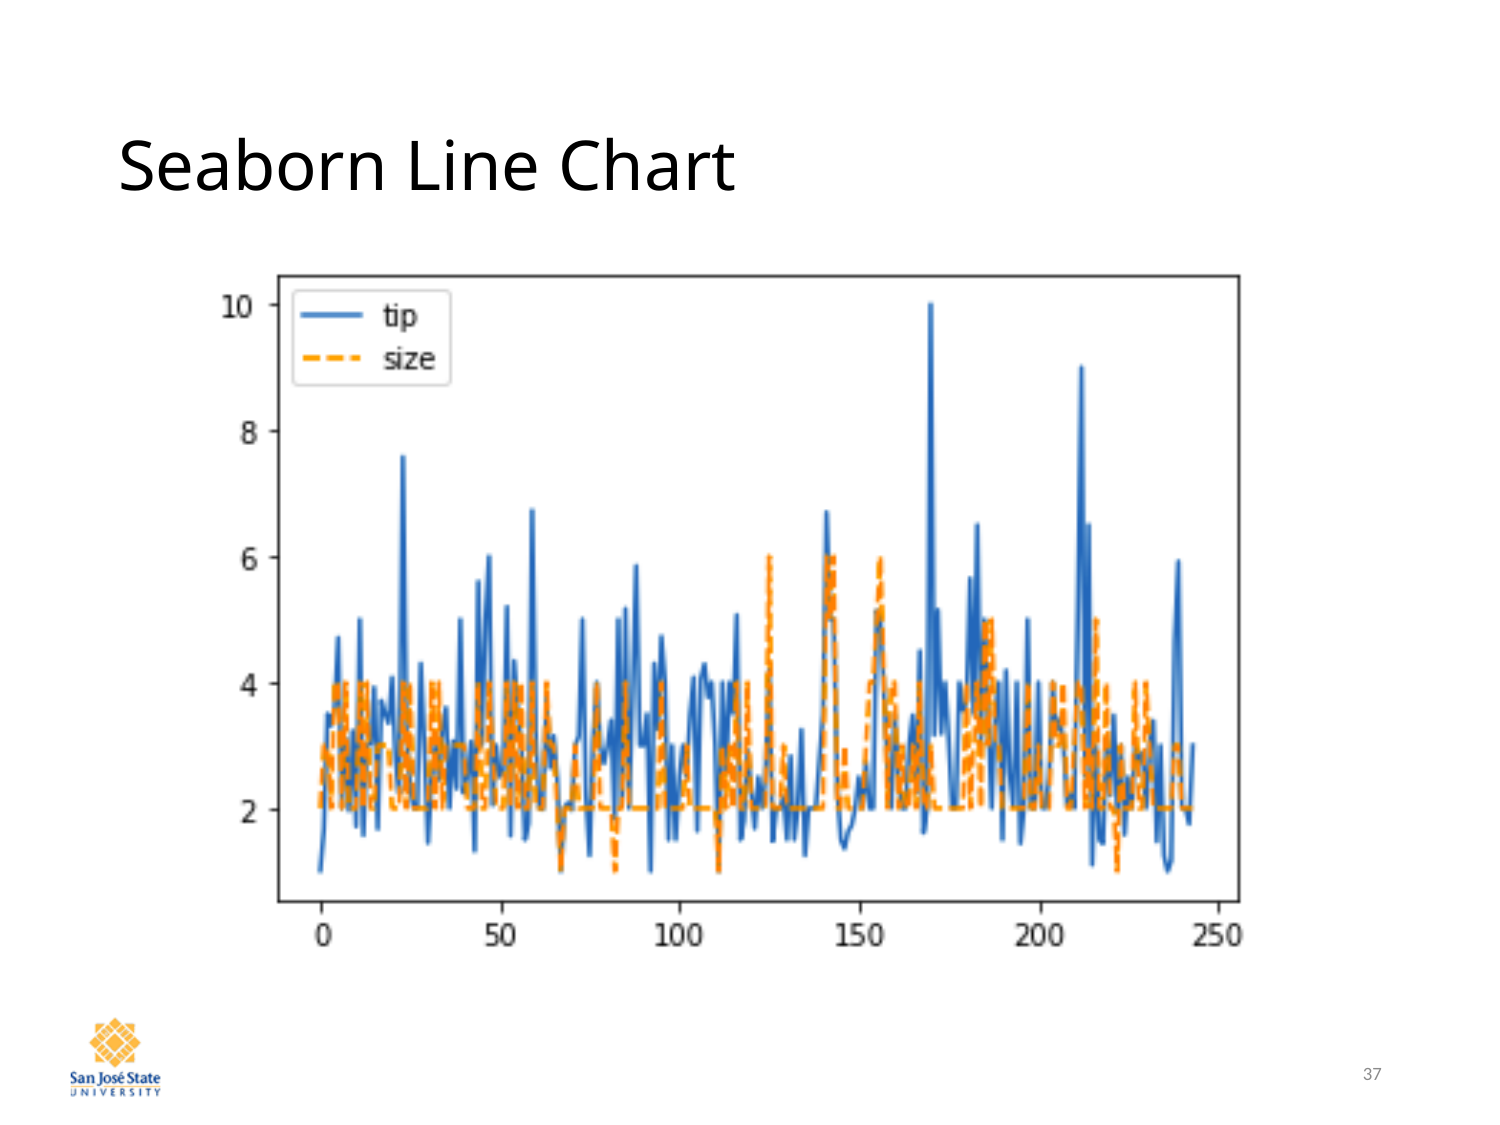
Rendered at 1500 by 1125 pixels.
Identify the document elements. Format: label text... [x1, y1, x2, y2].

title Seaborn Line Chart [103, 59, 1397, 278]
slide_number 37 [1059, 1042, 1397, 1103]
picture [194, 247, 1290, 993]
picture [60, 1012, 166, 1112]
